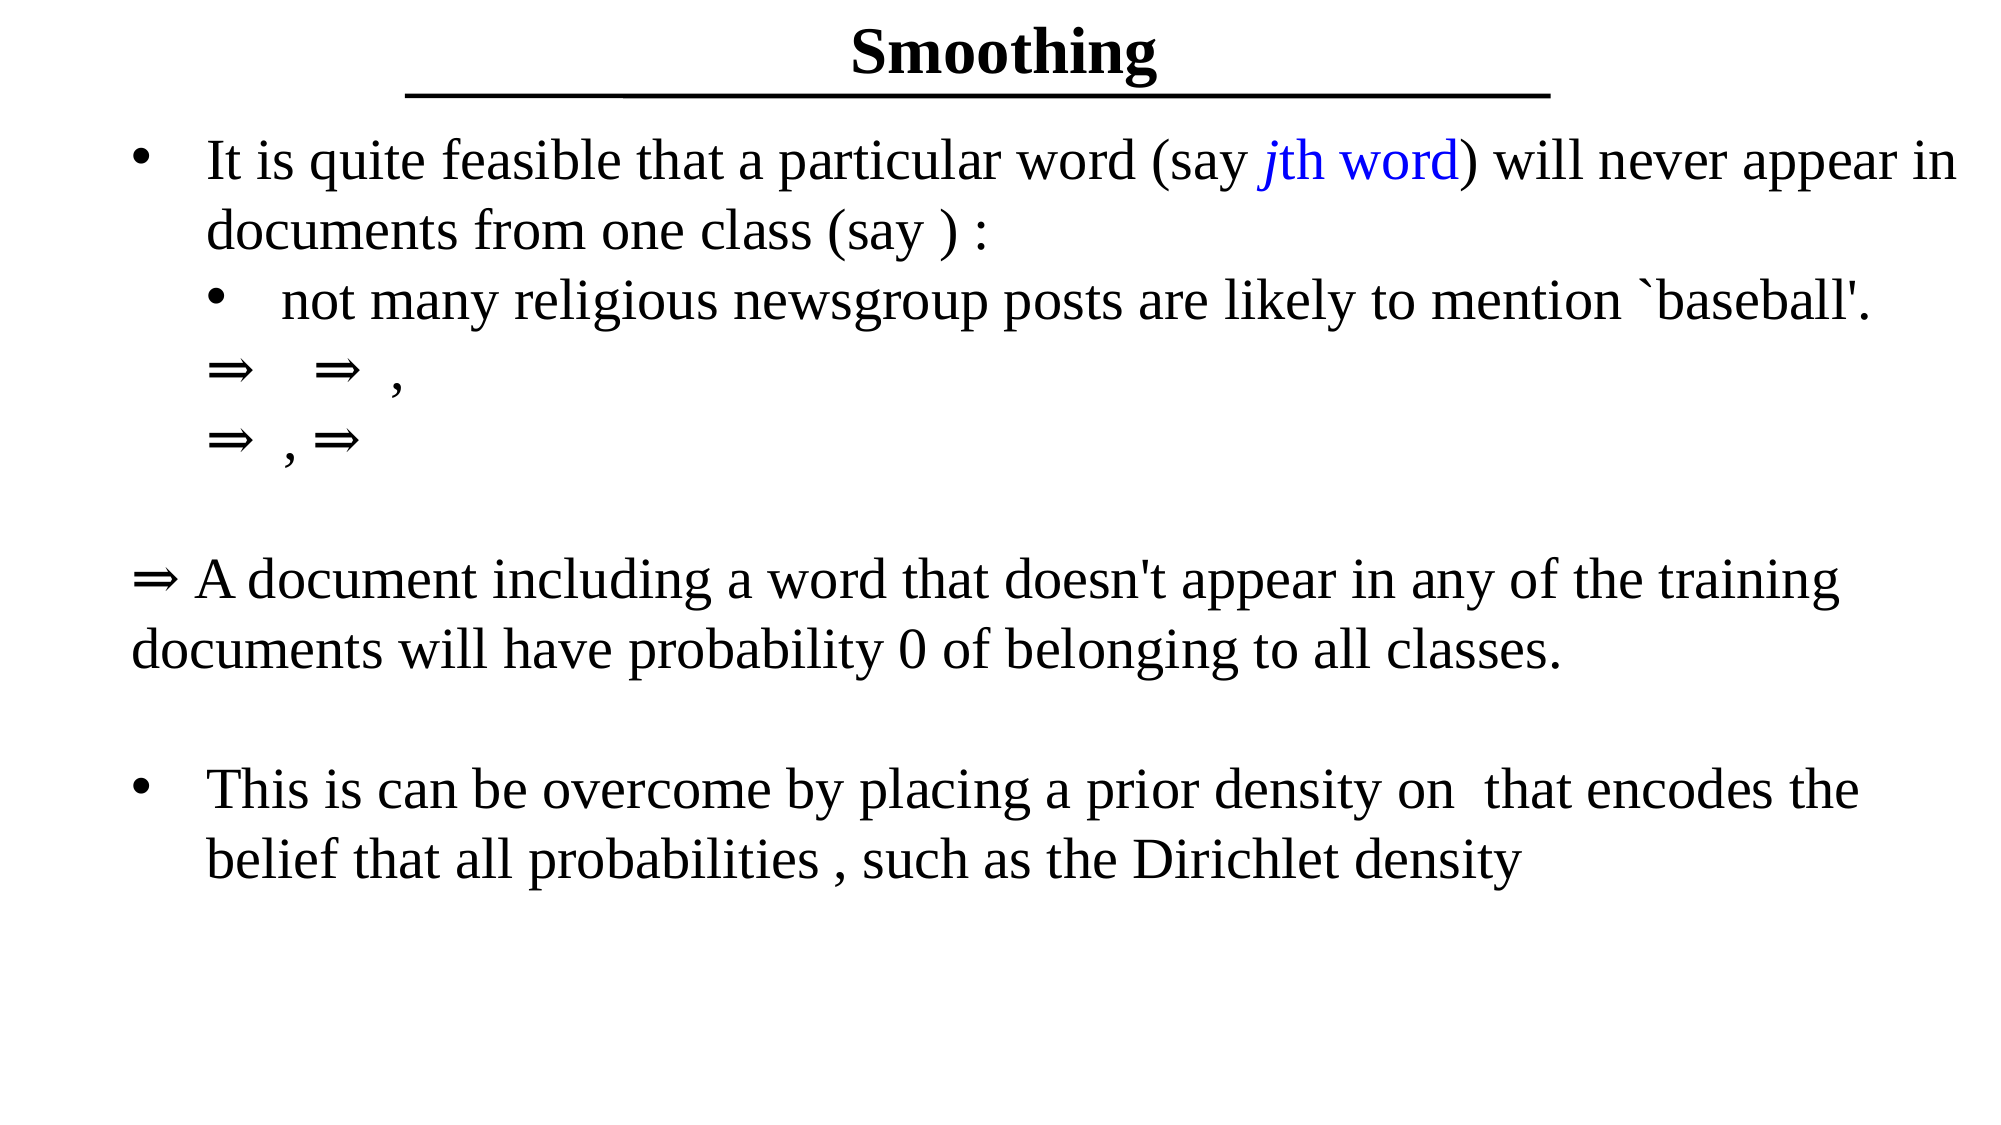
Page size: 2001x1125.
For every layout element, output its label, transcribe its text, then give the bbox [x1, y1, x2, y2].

text_box Smoothing [835, 0, 1174, 95]
